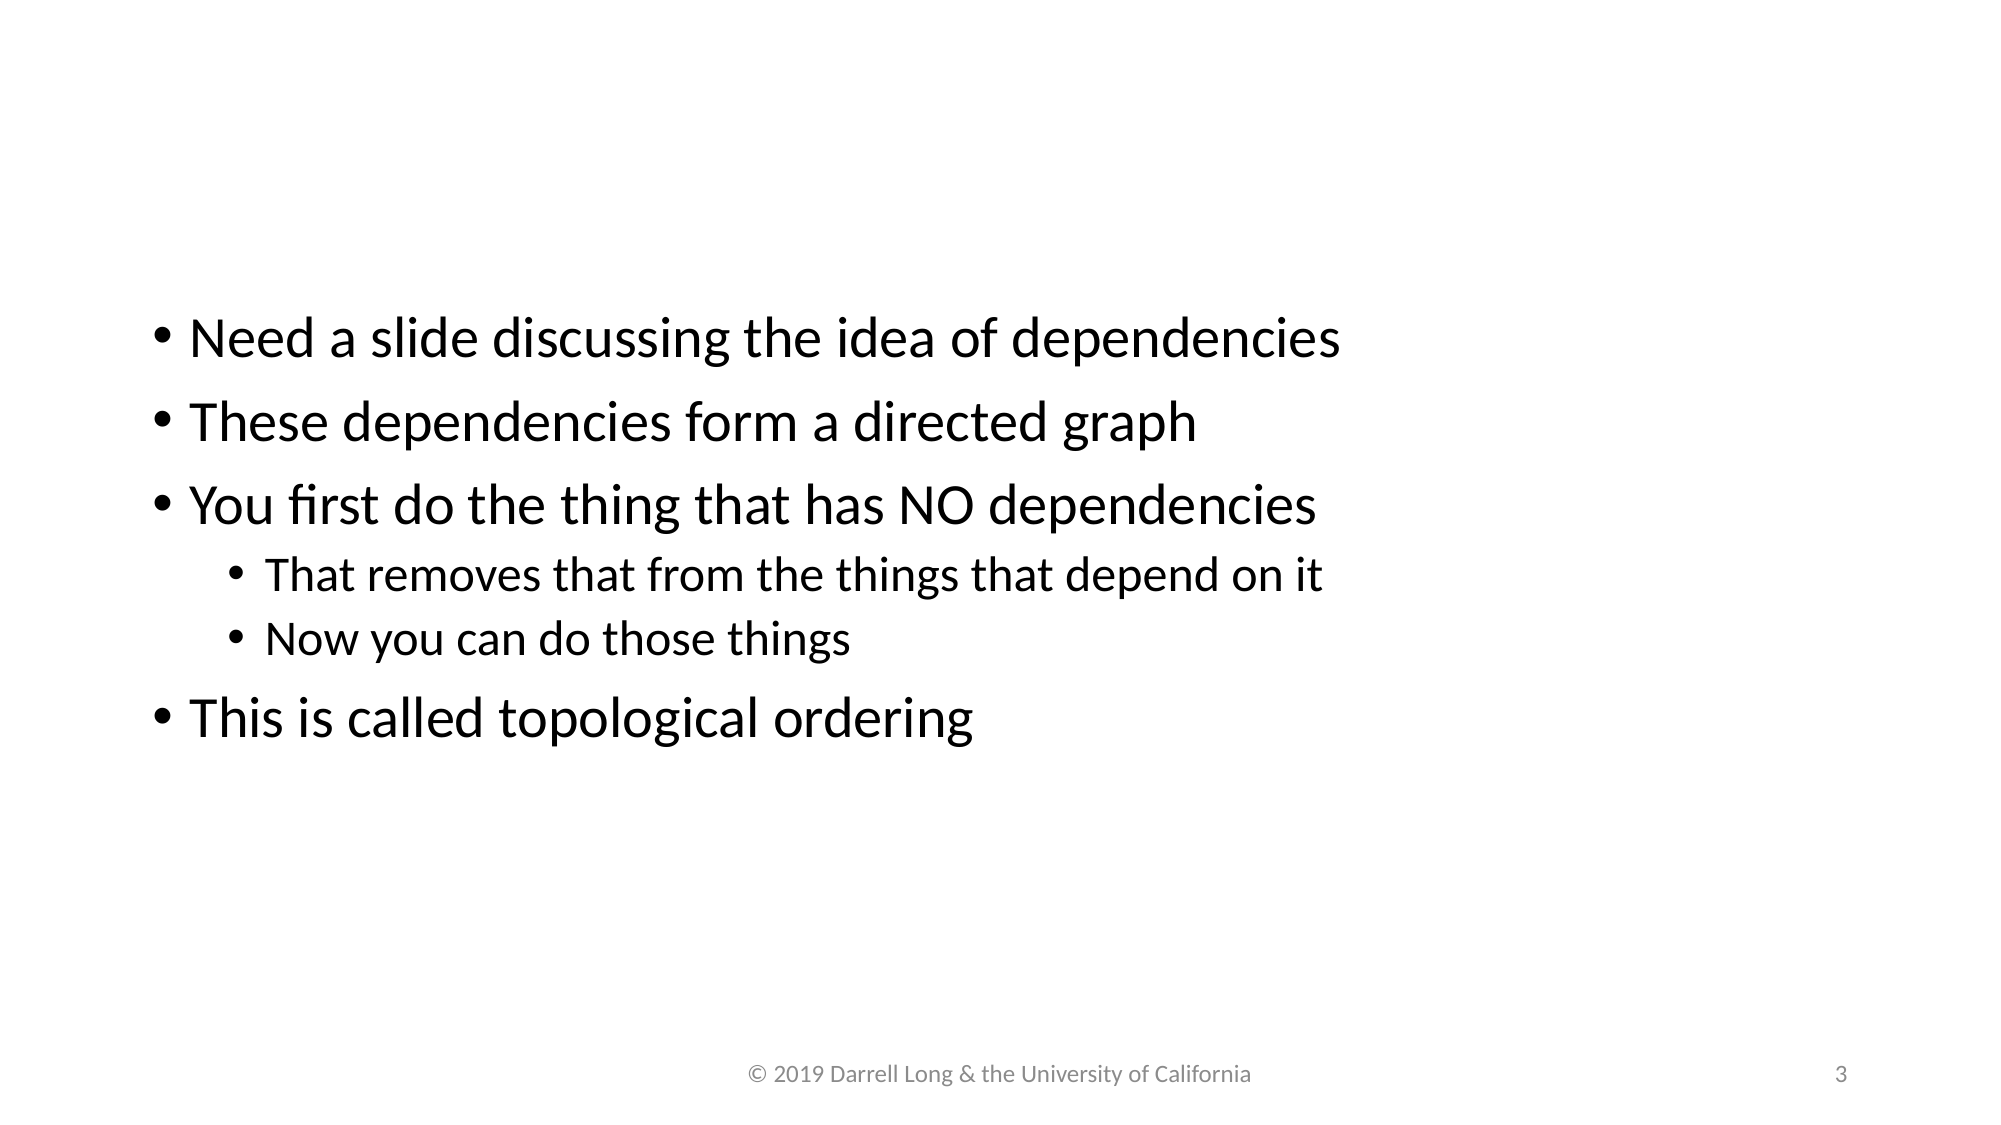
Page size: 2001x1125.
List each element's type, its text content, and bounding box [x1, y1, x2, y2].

slide_number 3 [1412, 1042, 1863, 1103]
list Need a slide discussing the idea of dependencies These dependencies form a directed graph You first do the thing that has NO dependencies That removes that from the things that depend on it Now you can do those things This is called topological ordering [137, 299, 1863, 1014]
footer © 2019 Darrell Long & the University of California [662, 1042, 1338, 1103]
